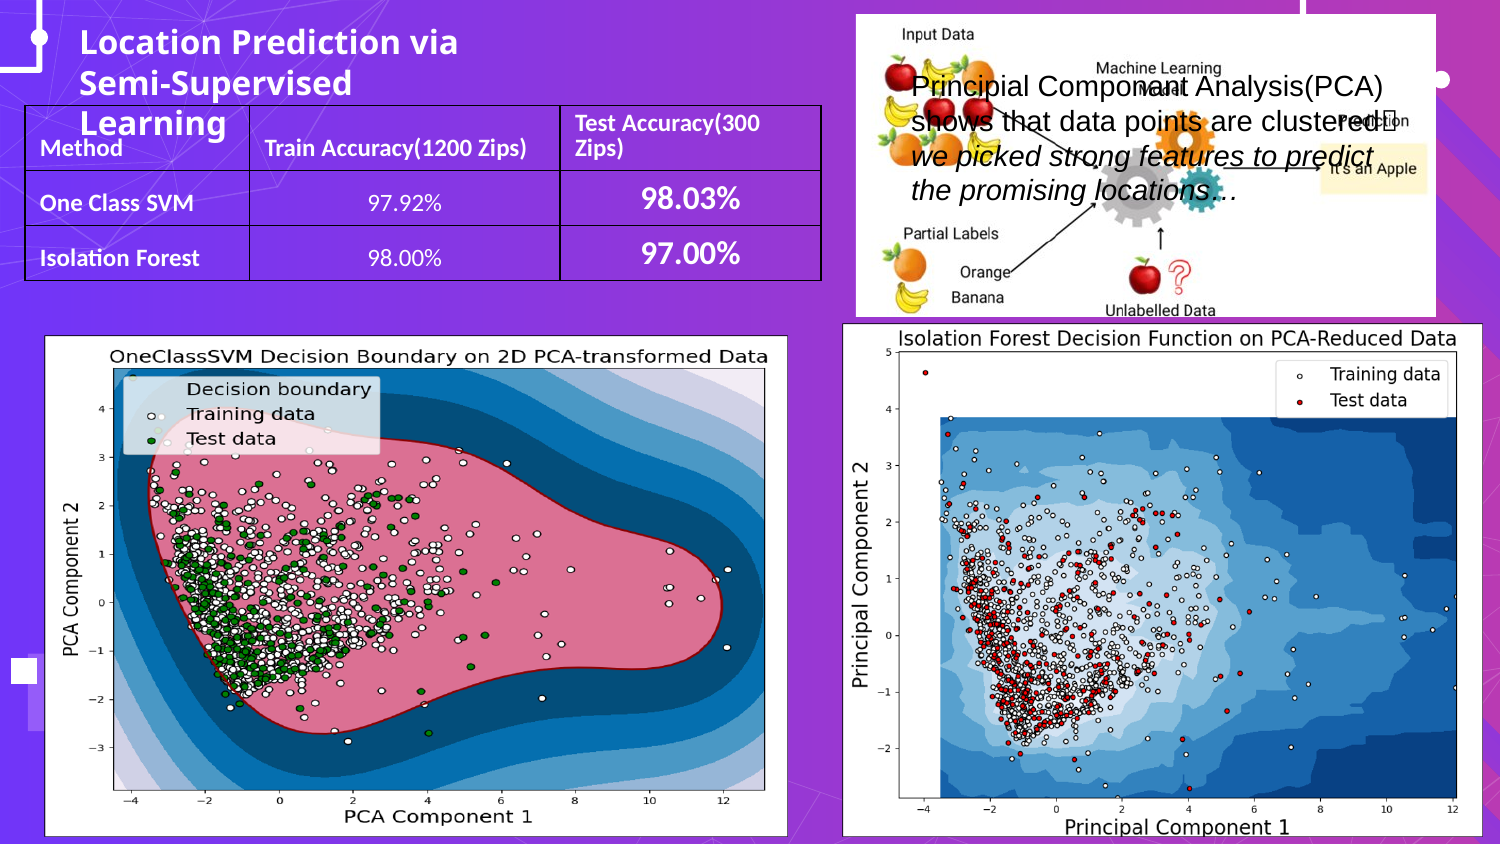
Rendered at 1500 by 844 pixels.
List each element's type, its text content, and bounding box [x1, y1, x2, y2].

picture [842, 323, 1483, 838]
picture [855, 14, 1437, 317]
table_cell 98.00% [250, 226, 559, 280]
table_cell One Class SVM [26, 171, 249, 225]
table_cell 98.03% [561, 171, 820, 225]
title Location Prediction via Semi-Supervised Learning [64, 6, 507, 86]
picture [43, 334, 788, 838]
table_header Train Accuracy(1200 Zips) [250, 106, 559, 170]
table_cell Isolation Forest [26, 226, 249, 280]
table_cell 97.00% [561, 226, 820, 280]
table_header Method [26, 106, 249, 170]
table_header Test Accuracy(300 Zips) [561, 106, 820, 170]
table_cell 97.92% [250, 171, 559, 225]
